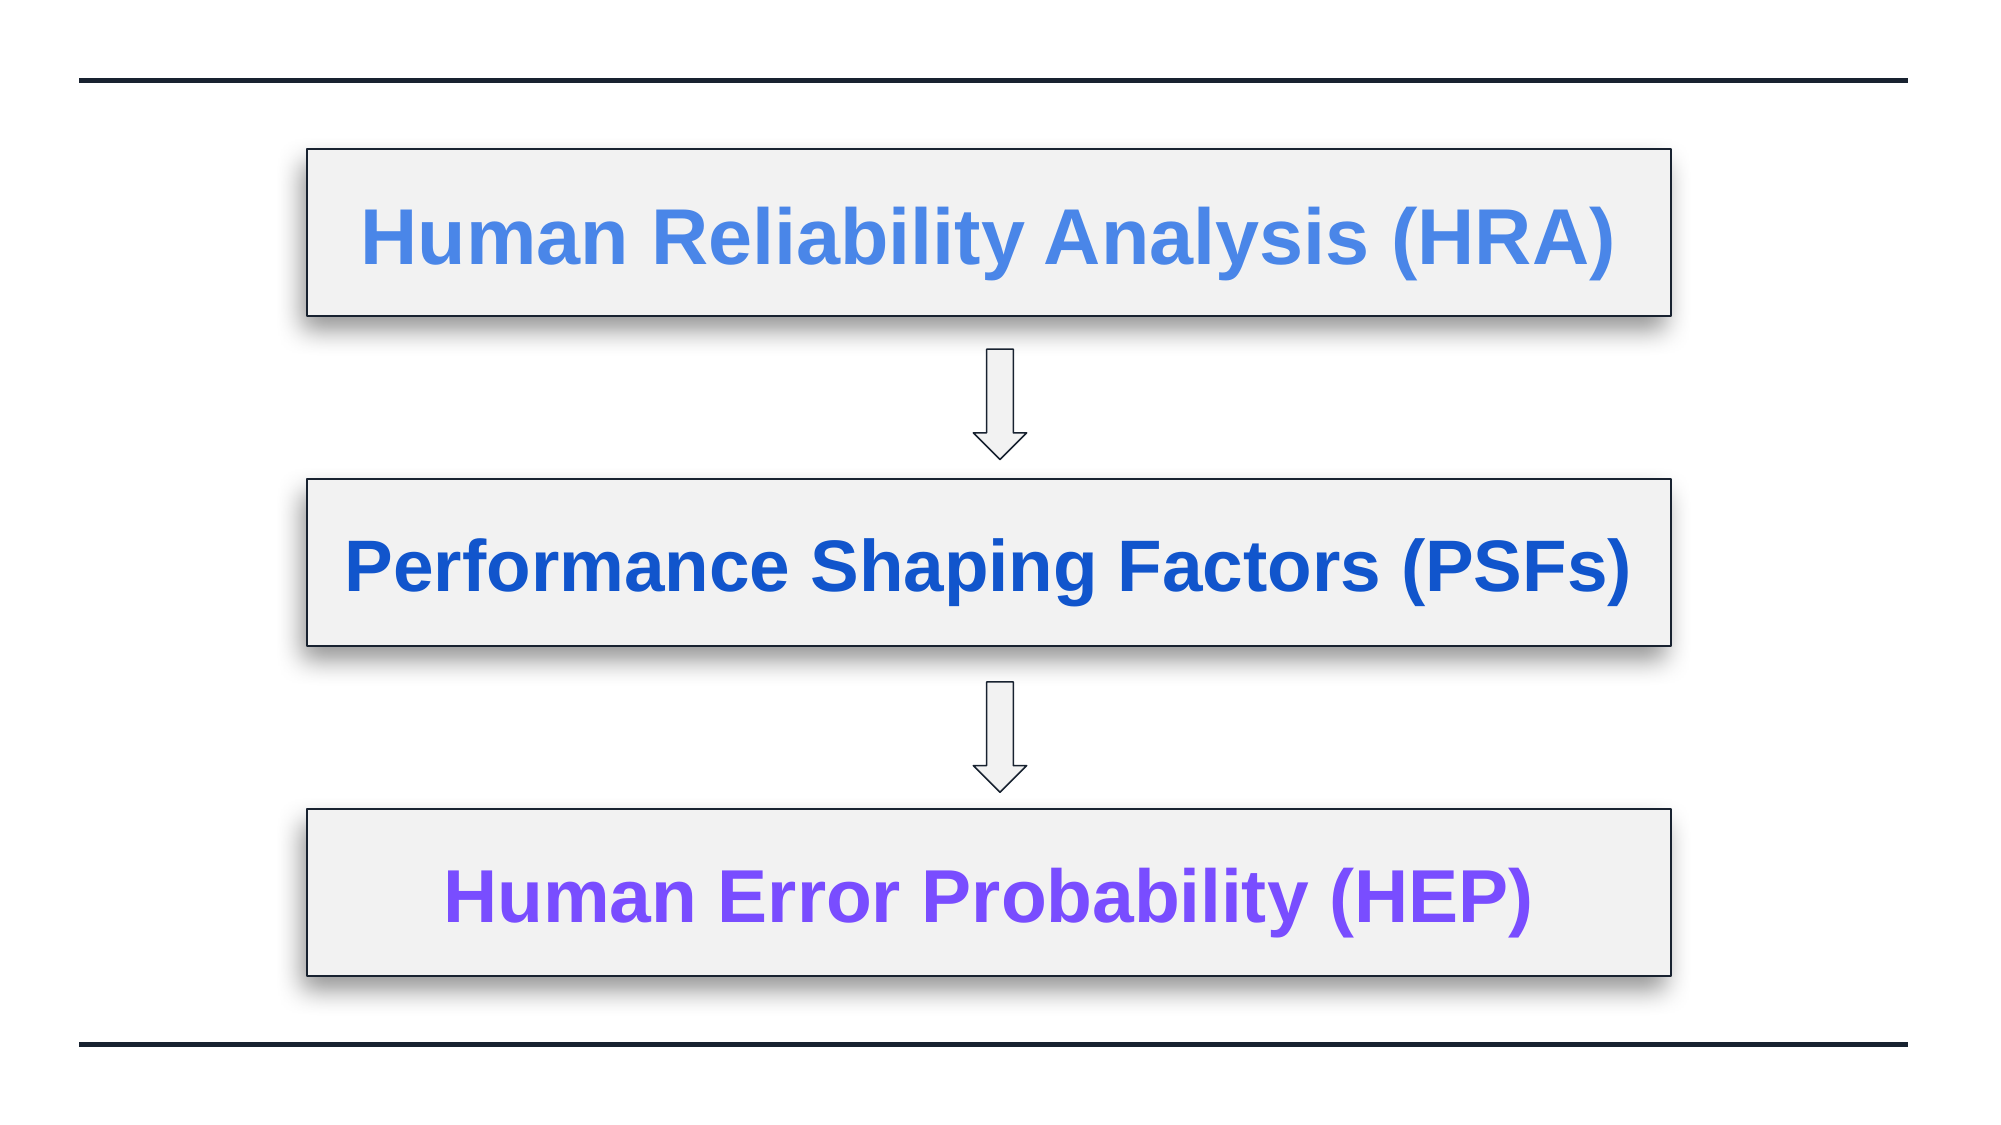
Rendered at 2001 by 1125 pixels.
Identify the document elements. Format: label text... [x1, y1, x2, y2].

text_box [973, 681, 1027, 793]
text_box Performance Shaping Factors (PSFs) [306, 478, 1671, 647]
text_box Human Error Probability (HEP) [306, 808, 1671, 977]
text_box Human Reliability Analysis (HRA) [306, 148, 1671, 317]
text_box [973, 349, 1027, 460]
